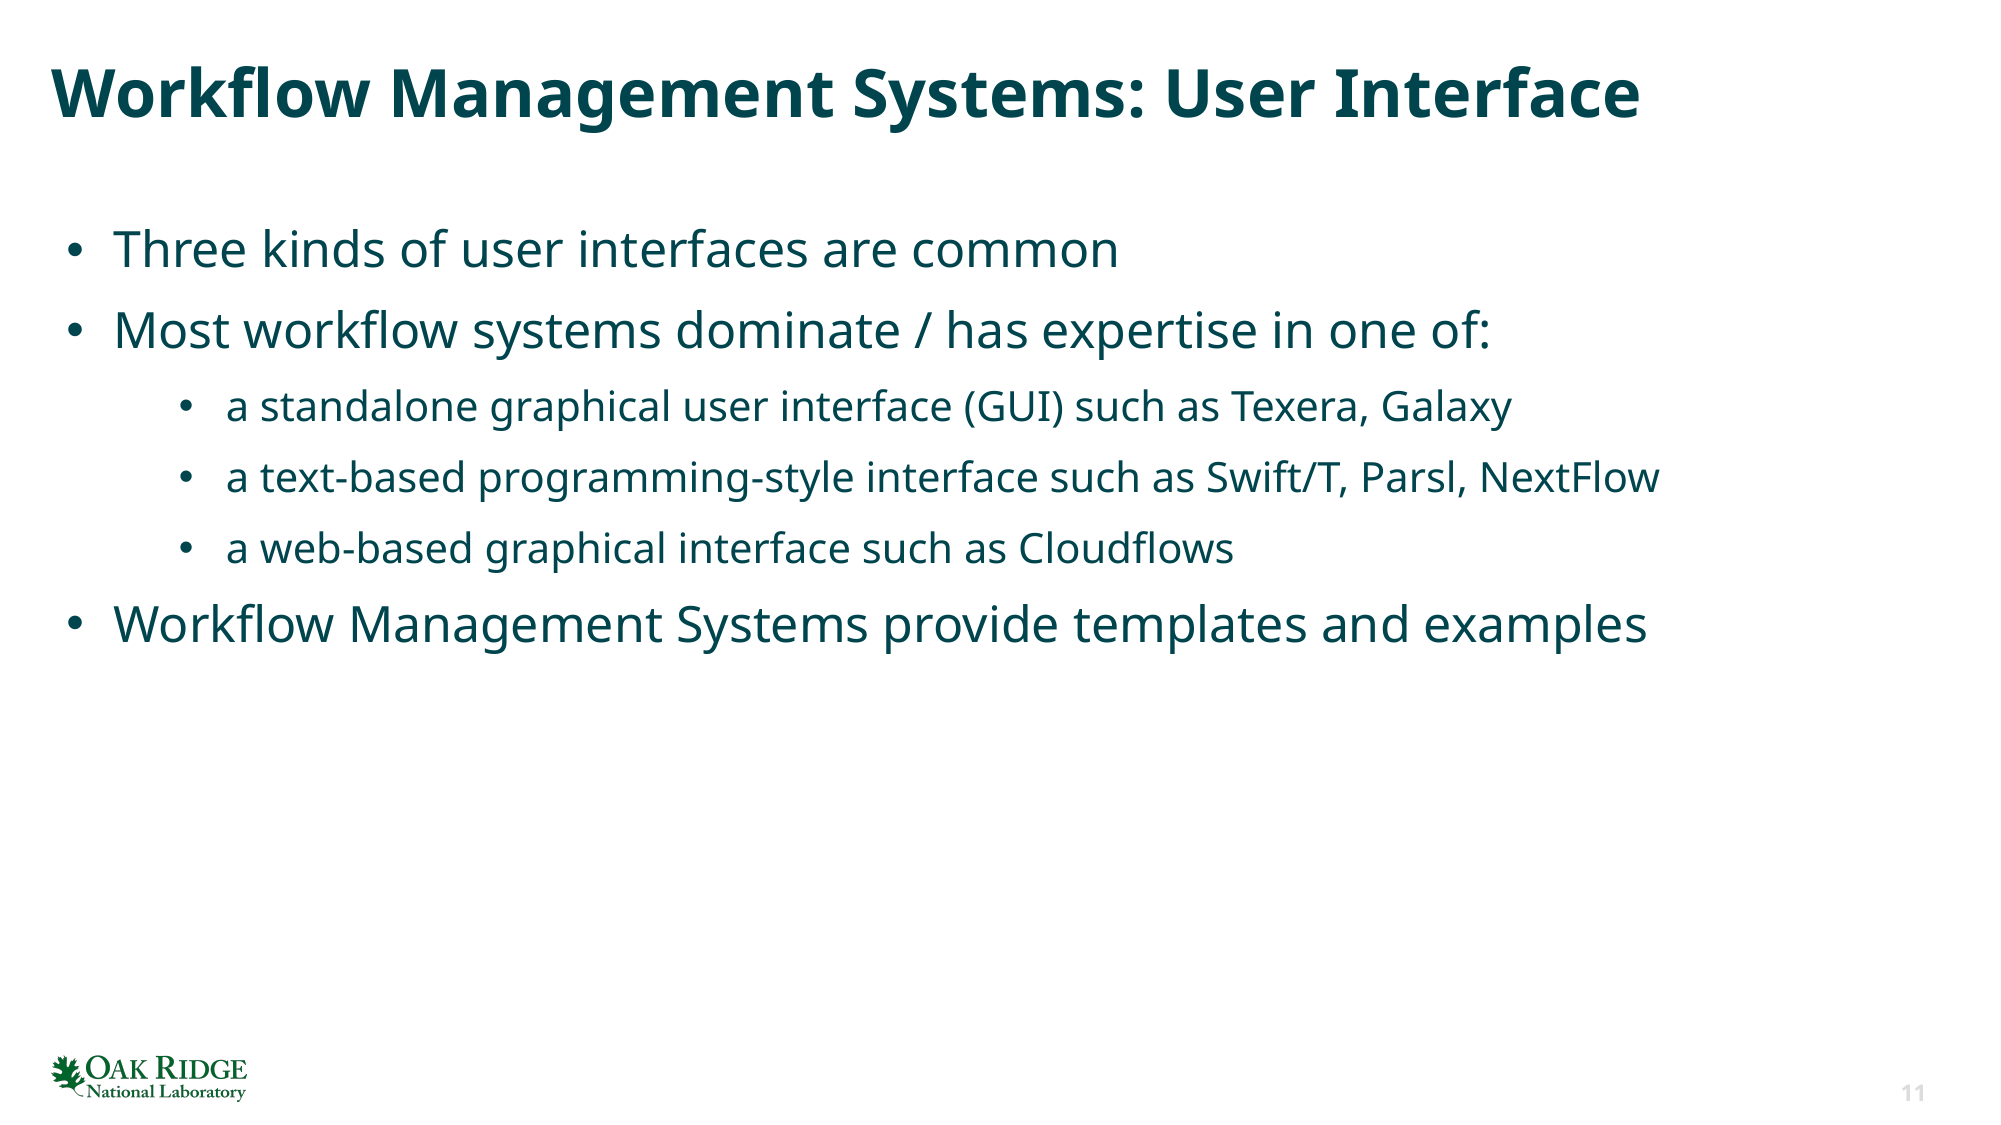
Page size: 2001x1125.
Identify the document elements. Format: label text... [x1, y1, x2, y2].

text_box Three kinds of user interfaces are common Most workflow systems dominate / has expertise in one of: a standalone graphical user interface (GUI) such as Texera, Galaxy a text-based programming-style interface such as Swift/T, Parsl, NextFlow a web-based graphical interface such as Cloudflows Workflow Management Systems provide templates and examples [51, 217, 1937, 1009]
title Workflow Management Systems: User Interface [51, 59, 1937, 206]
picture [51, 1055, 247, 1102]
